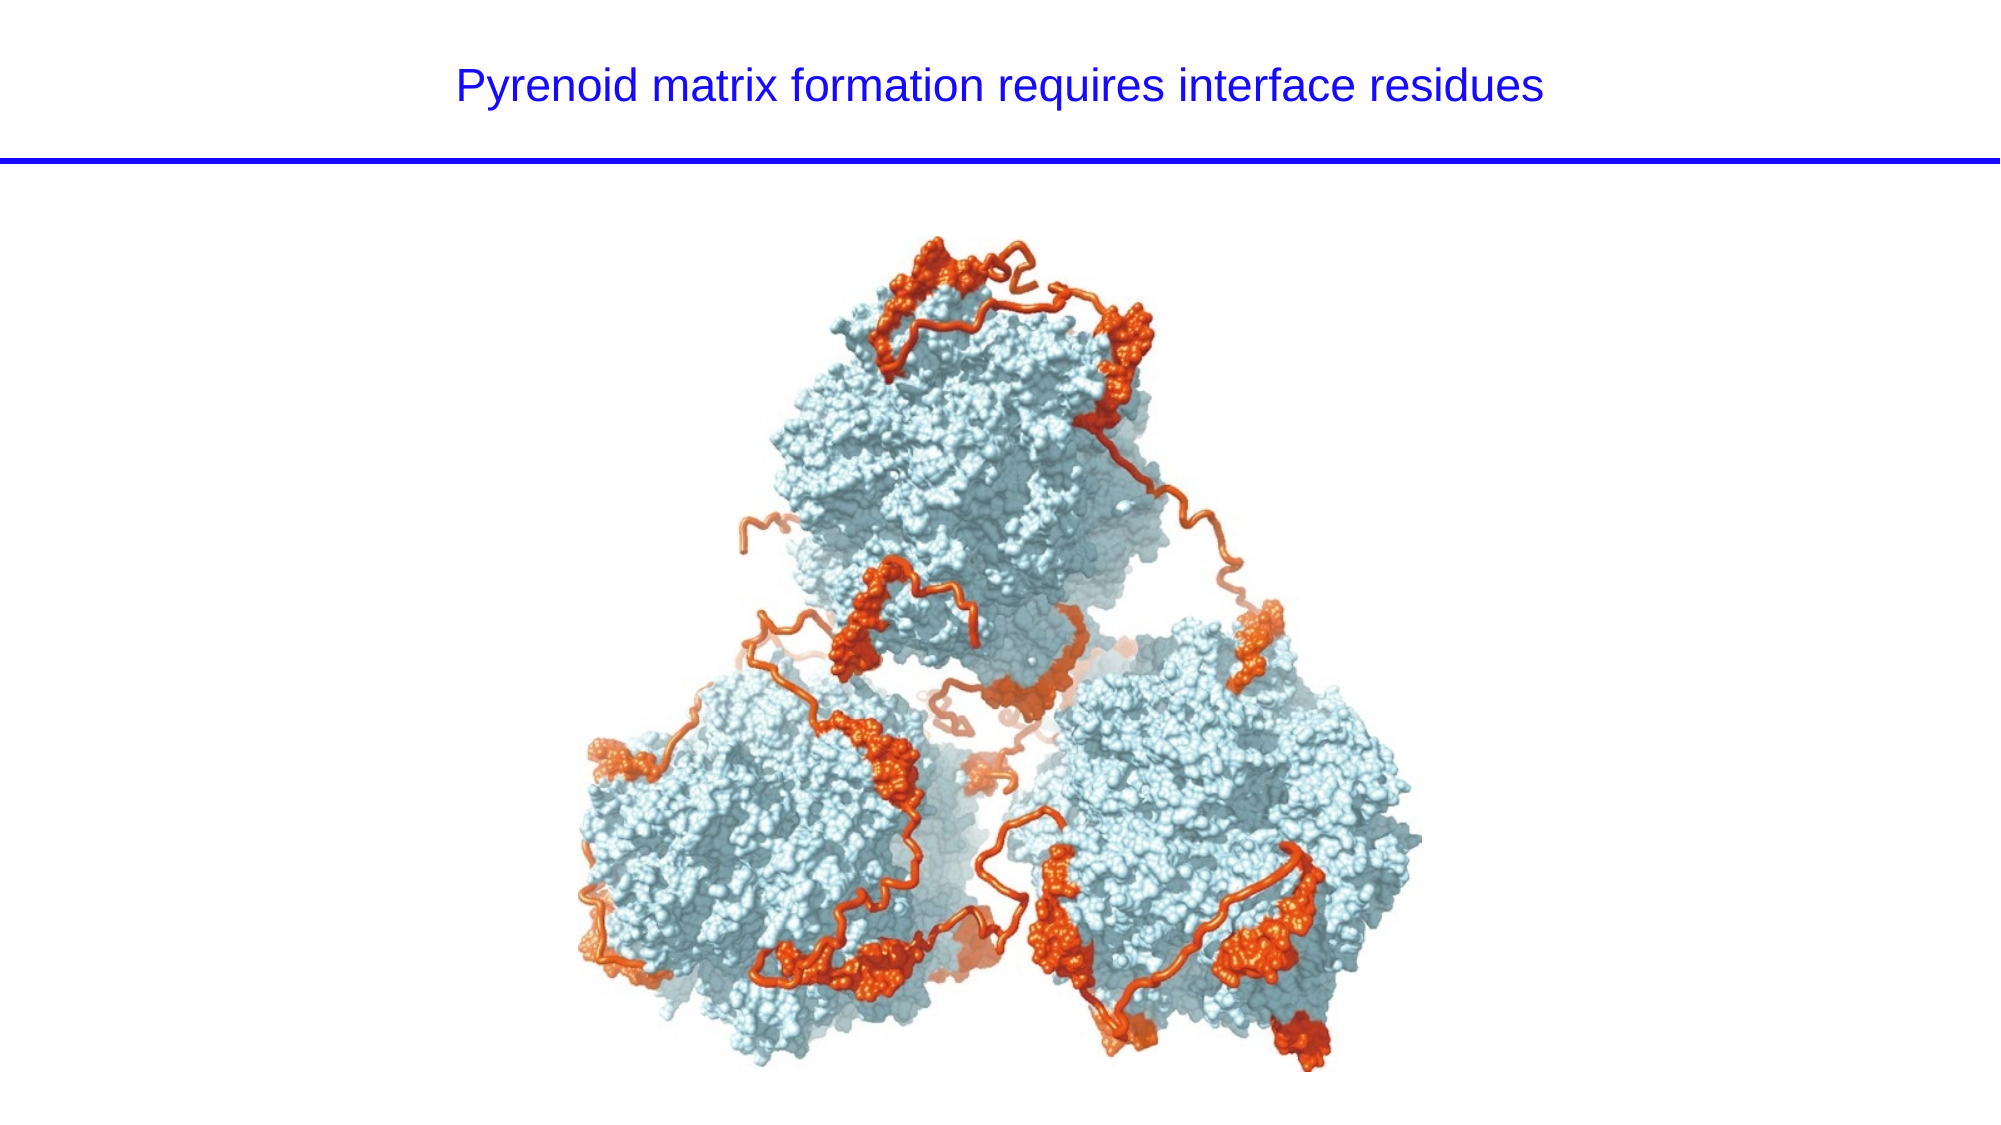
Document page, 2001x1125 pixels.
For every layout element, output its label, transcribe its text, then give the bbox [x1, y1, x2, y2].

text_box Pyrenoid matrix formation requires interface residues [206, 53, 1794, 120]
picture [578, 236, 1422, 1072]
